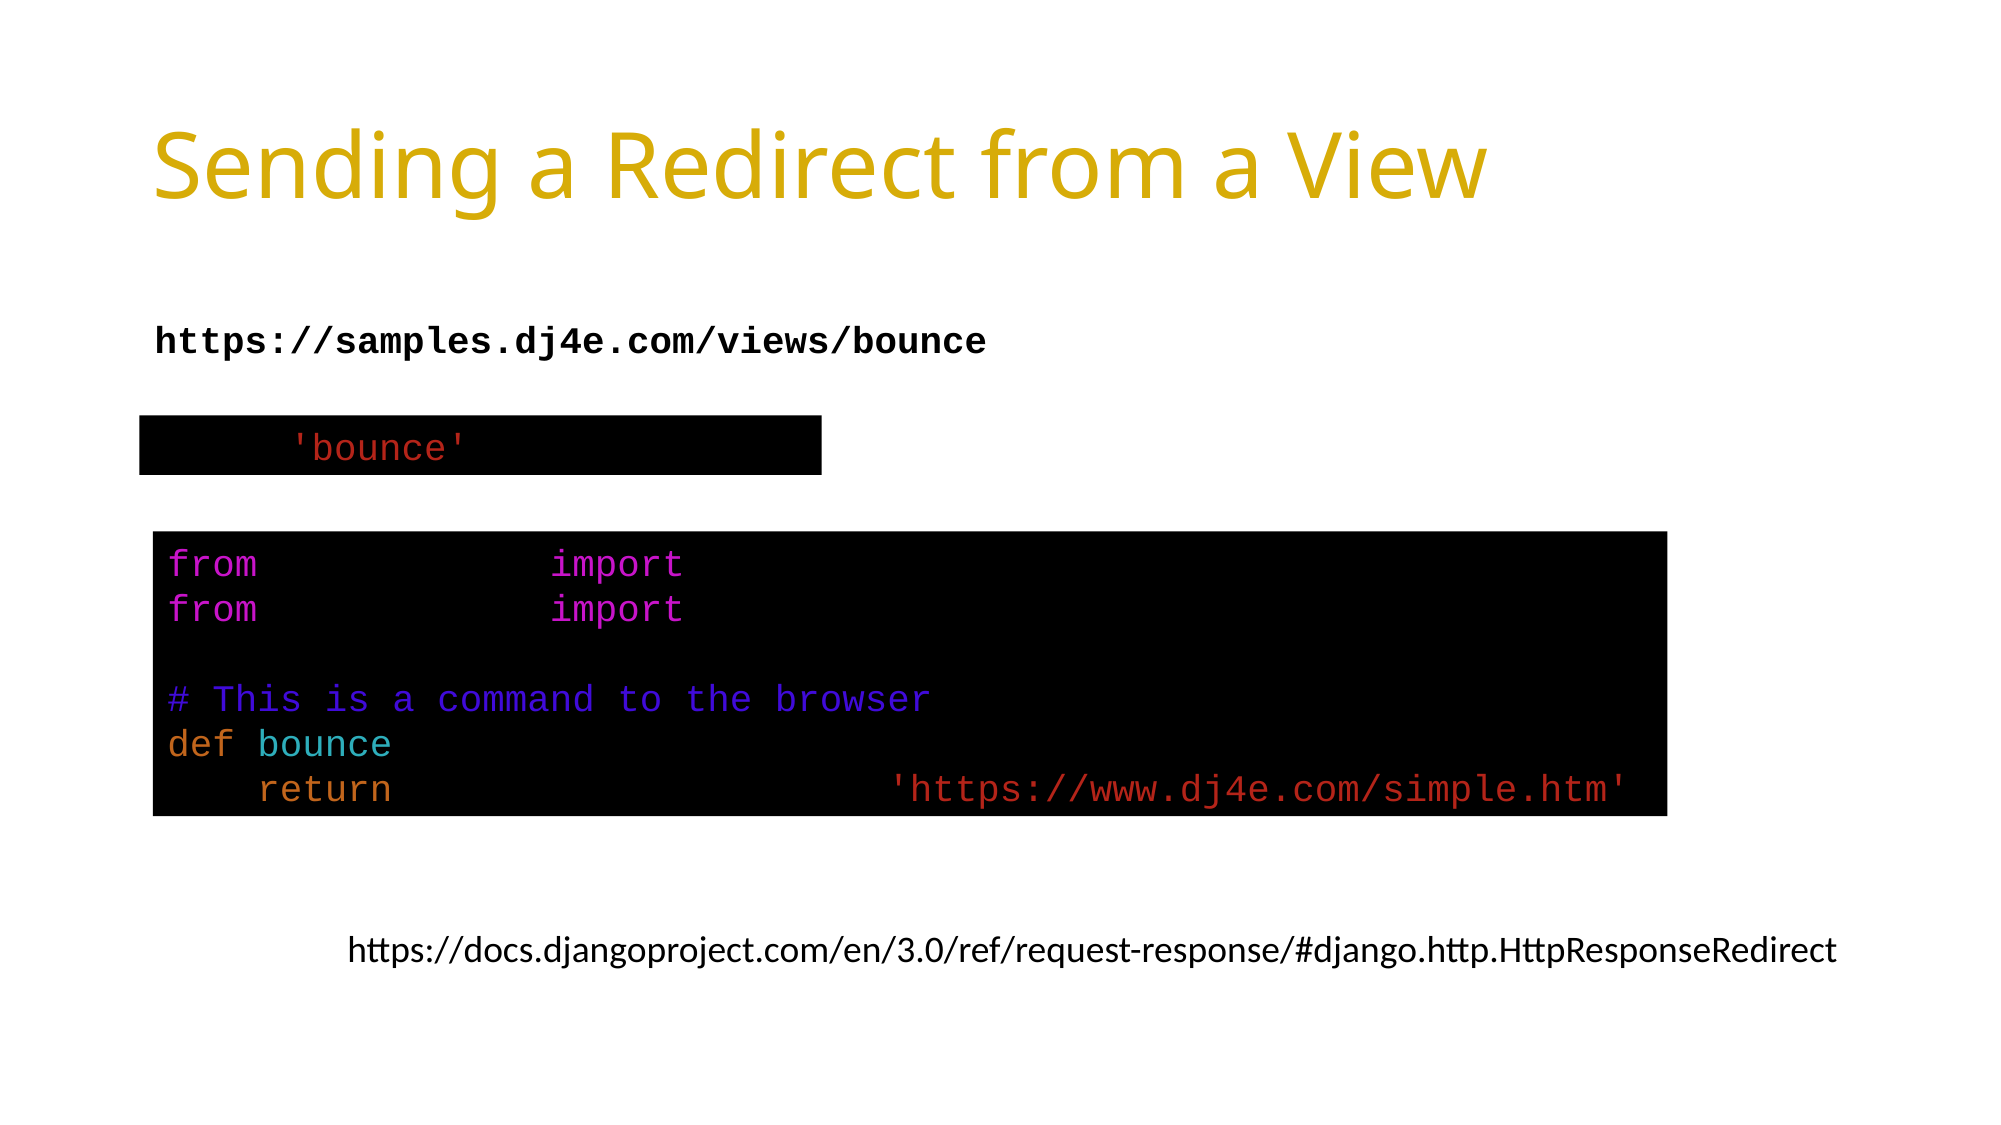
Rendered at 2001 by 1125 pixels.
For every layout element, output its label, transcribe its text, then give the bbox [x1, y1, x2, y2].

title Sending a Redirect from a View [137, 59, 1863, 278]
text_box https://docs.djangoproject.com/en/3.0/ref/request-response/#django.http.HttpResponseRedirect [332, 917, 1854, 977]
text_box path('bounce', views.bounce) [139, 415, 822, 475]
text_box https://samples.dj4e.com/views/bounce [139, 308, 1025, 369]
text_box from django.http import HttpResponse from django.http import HttpResponseRedirect # This is a command to the browser def bounce(request) : return HttpResponseRedirect('https://www.dj4e.com/simple.htm') [152, 531, 1668, 817]
